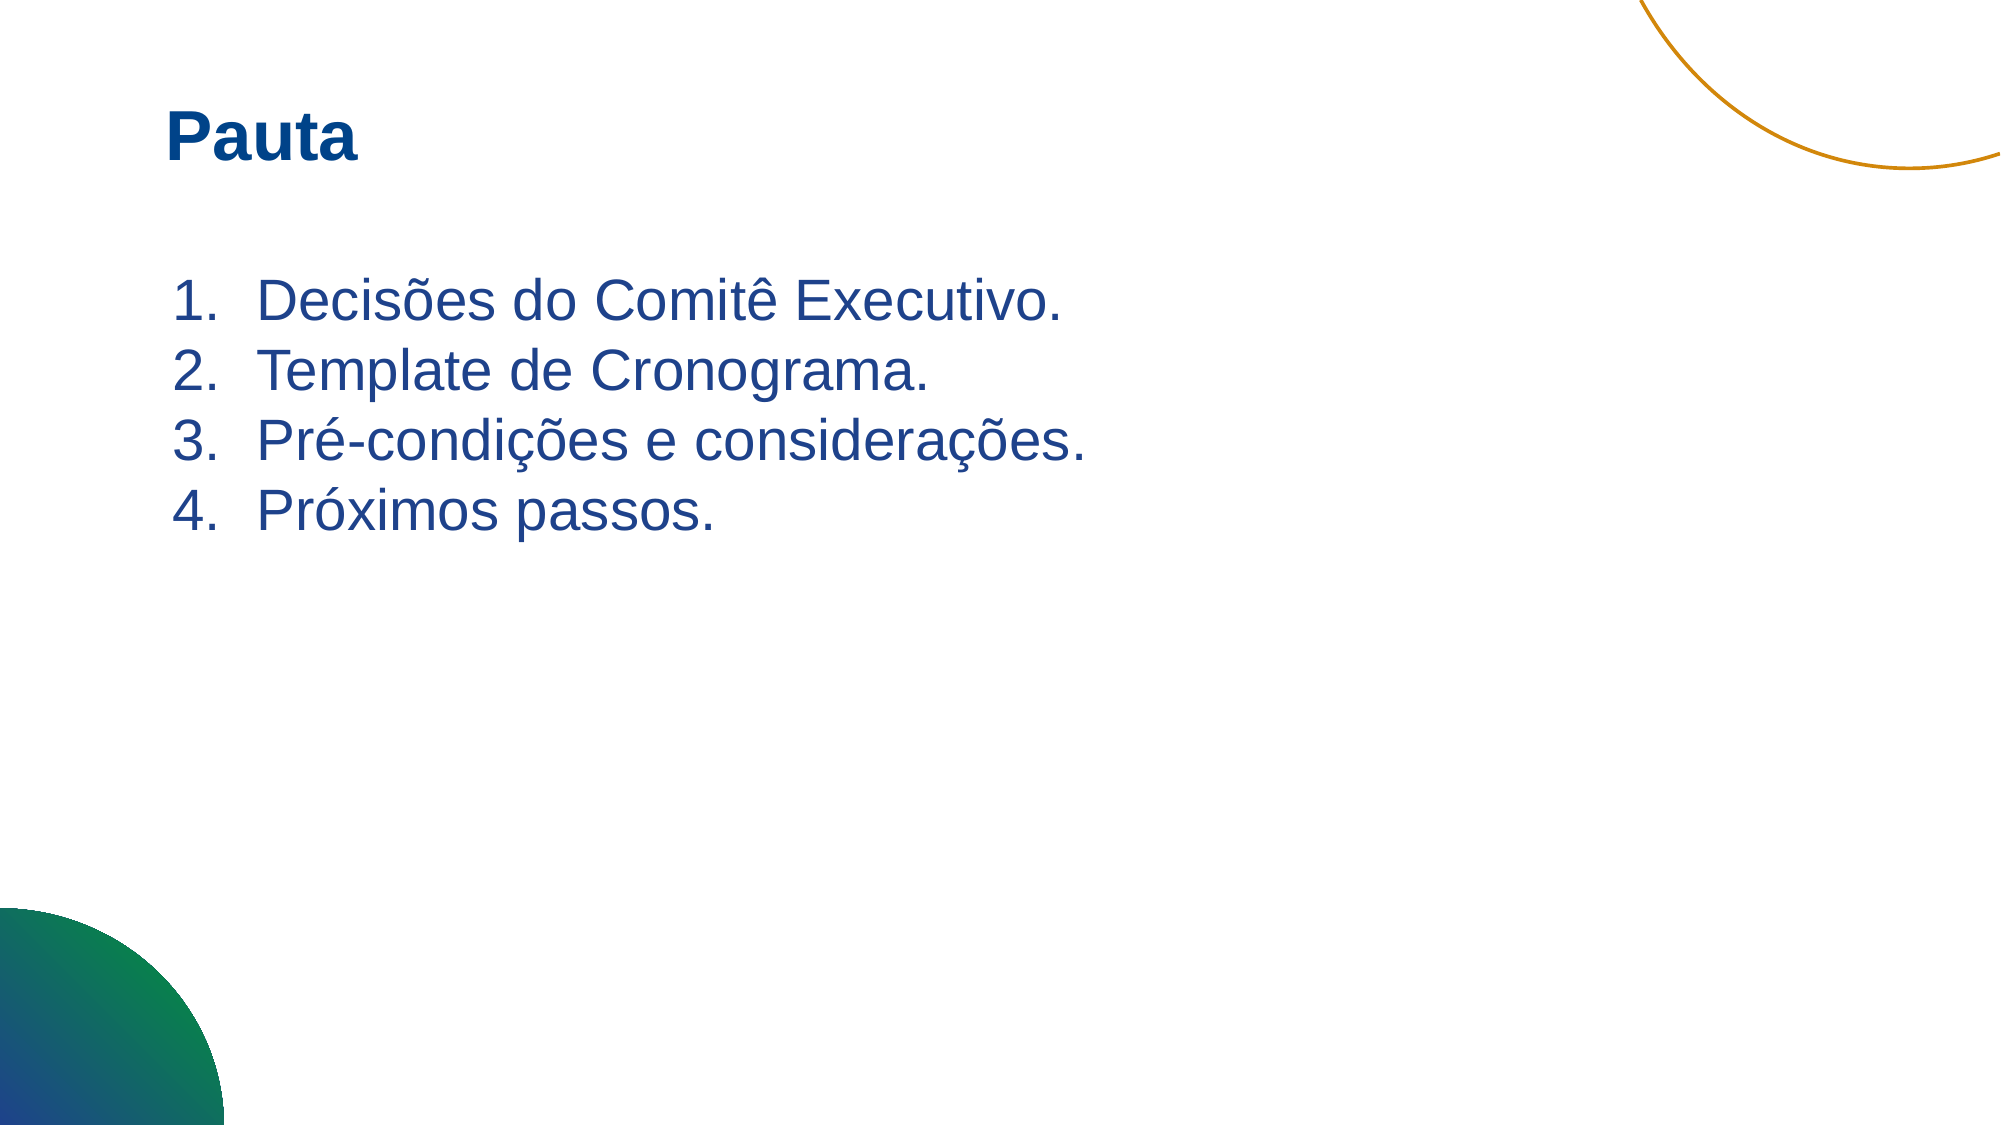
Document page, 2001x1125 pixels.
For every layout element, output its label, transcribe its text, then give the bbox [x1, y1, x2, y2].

text_box Pauta [157, 81, 1704, 184]
text_box Decisões do Comitê Executivo. Template de Cronograma. Pré-condições e considerações. Próximos passos. [157, 255, 1798, 1065]
